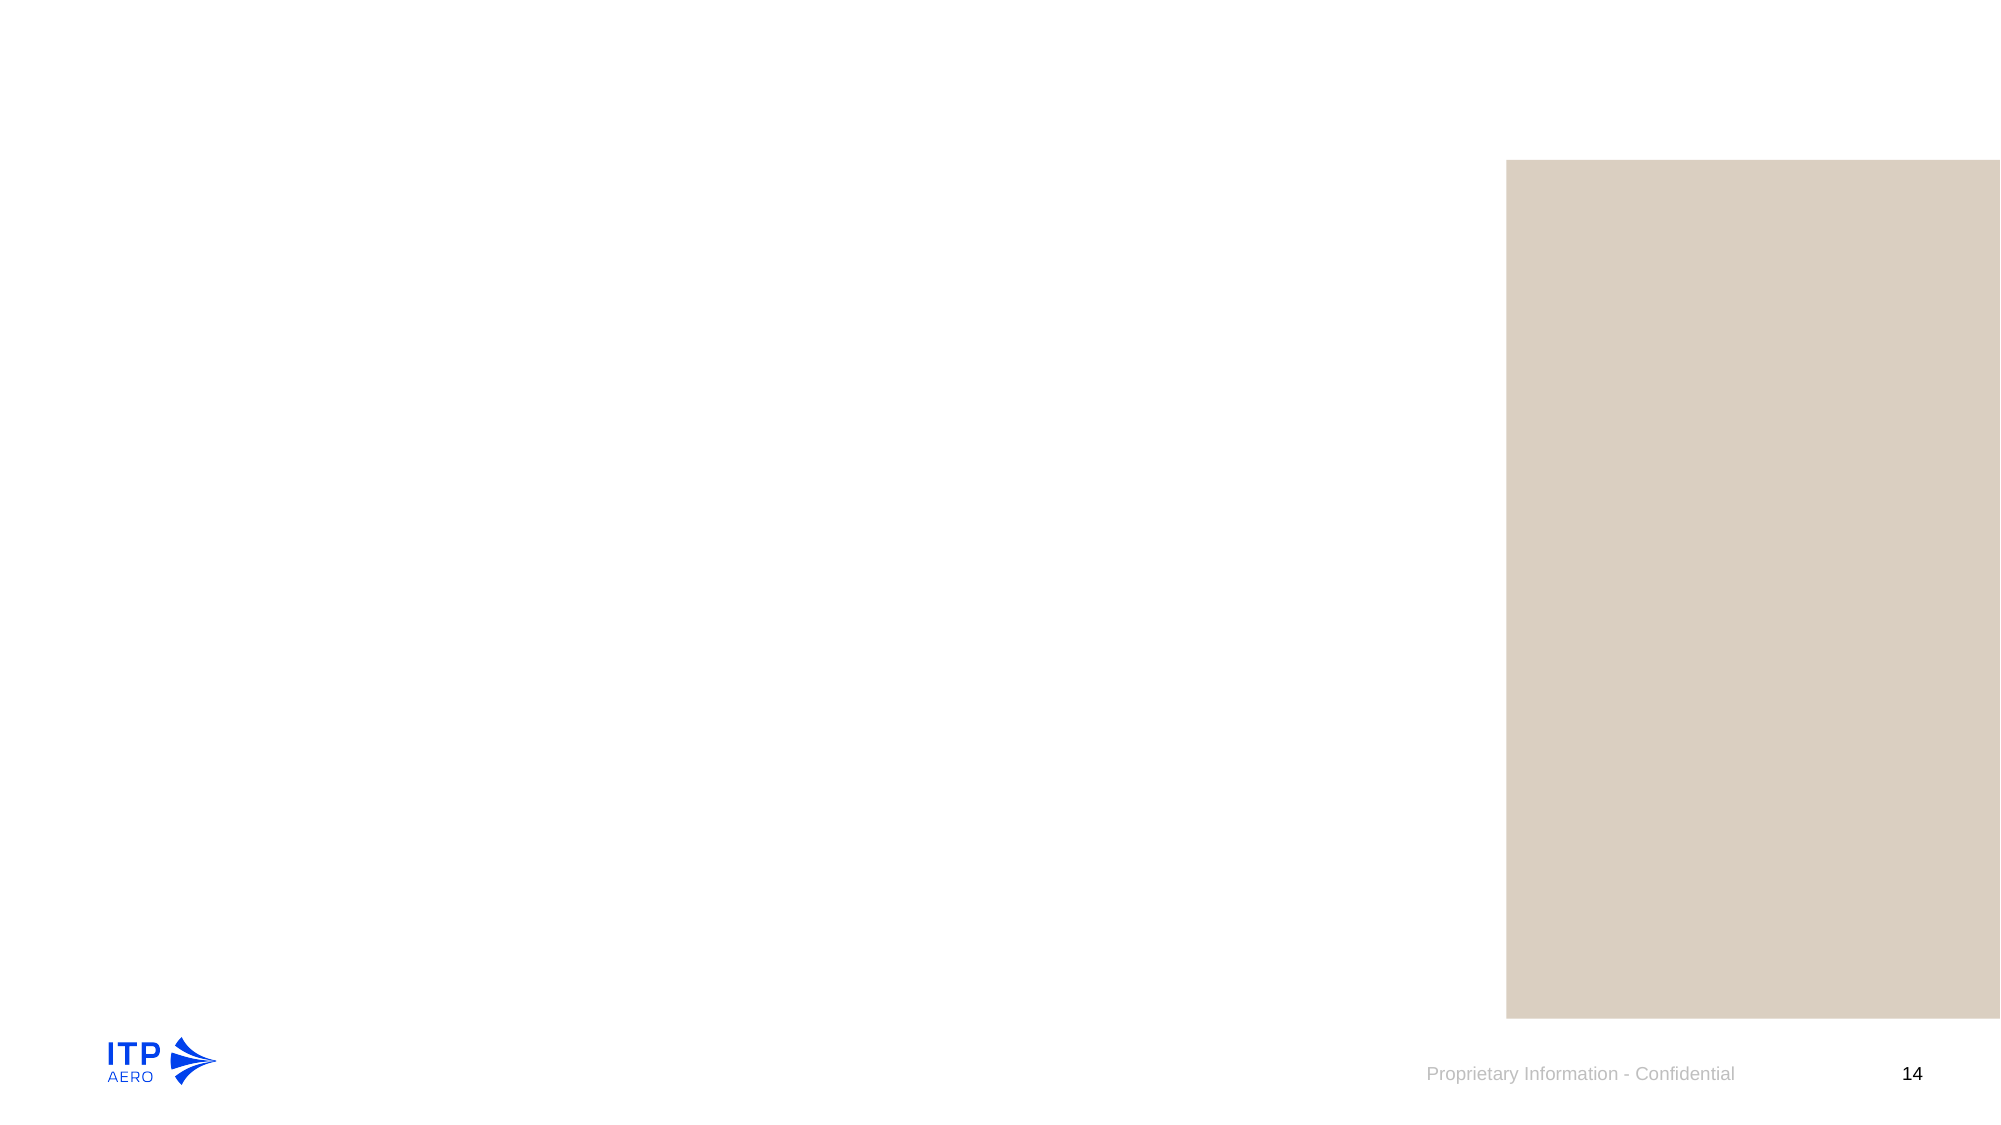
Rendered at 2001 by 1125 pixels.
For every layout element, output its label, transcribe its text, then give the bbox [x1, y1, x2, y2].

picture [85, 1014, 239, 1108]
slide_number 14 [1777, 1042, 1939, 1103]
footer Proprietary Information - Confidential [1411, 1042, 1774, 1103]
